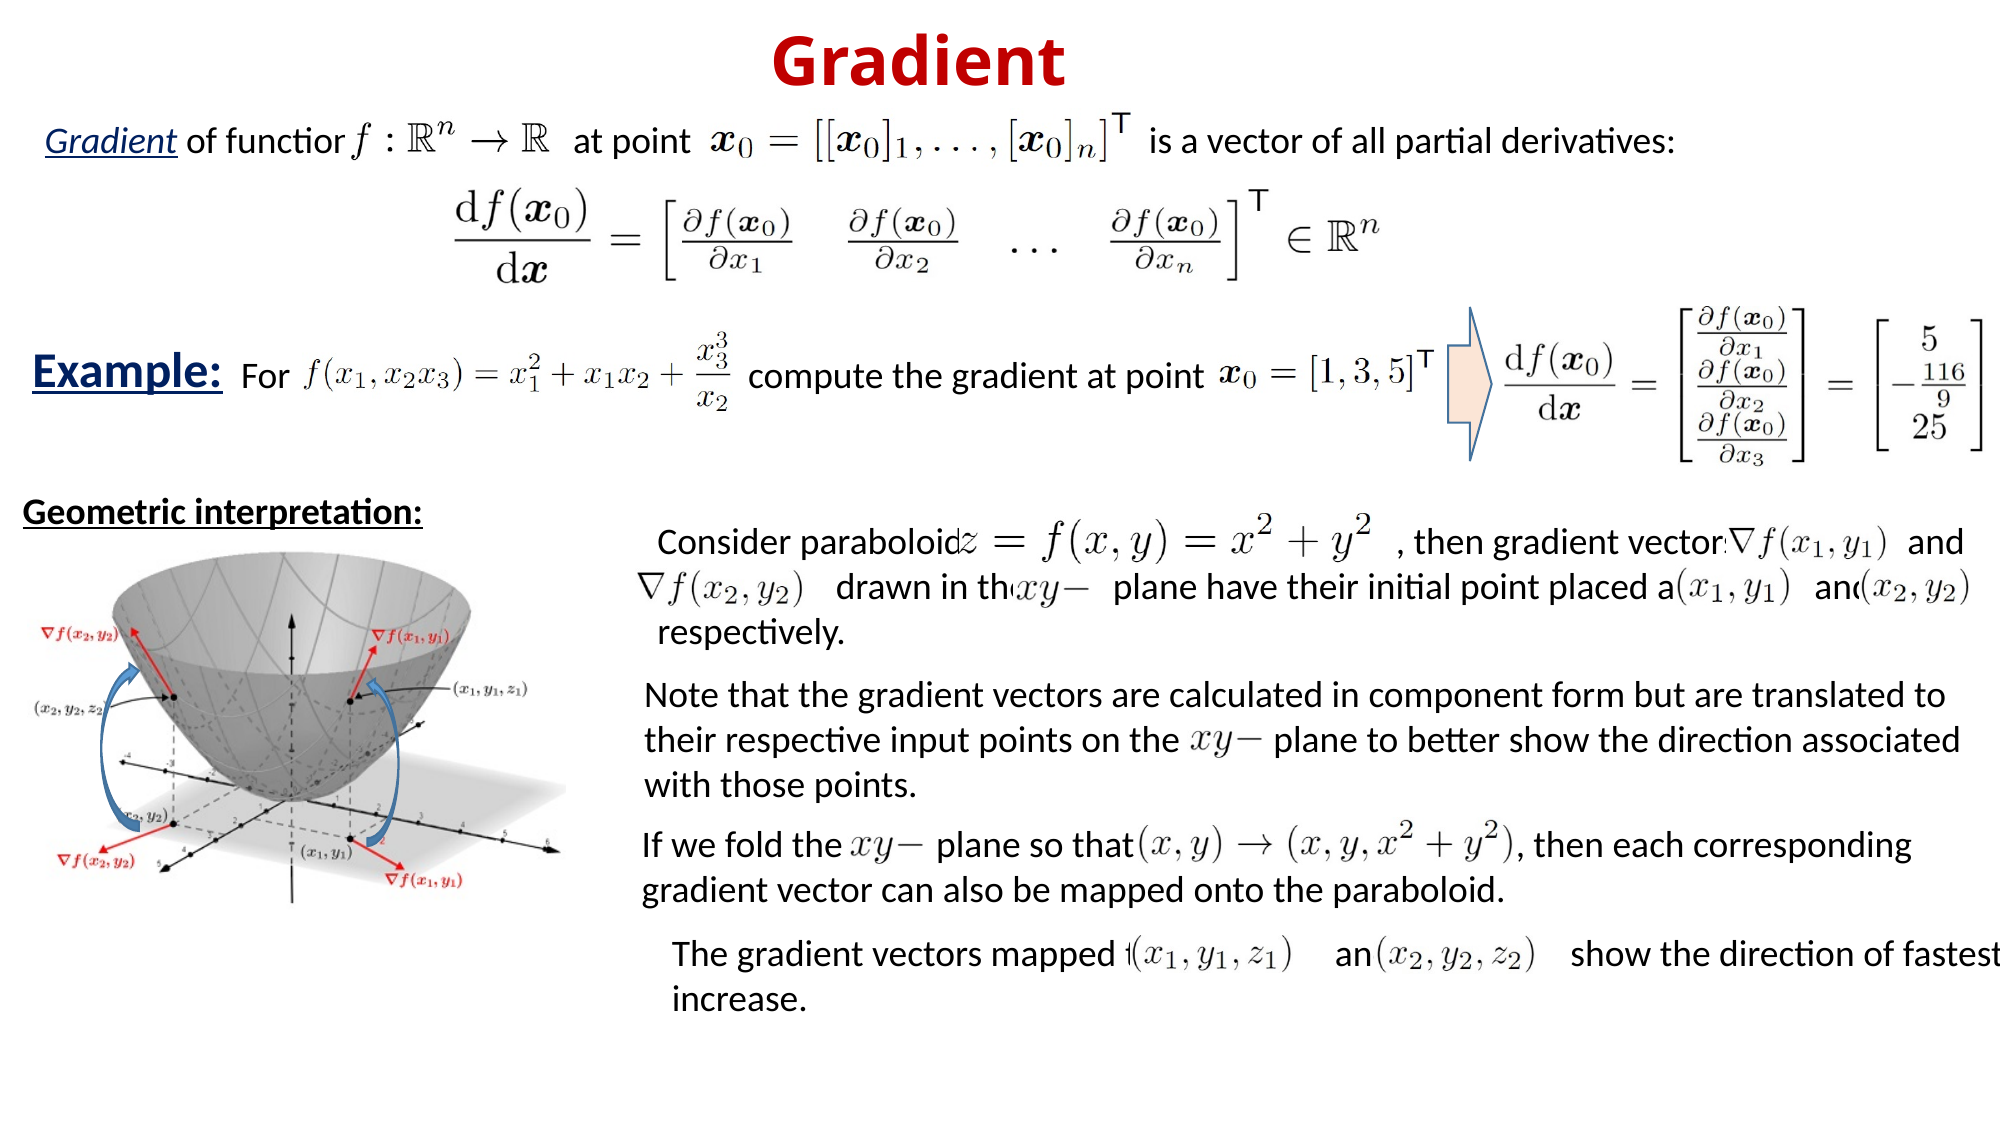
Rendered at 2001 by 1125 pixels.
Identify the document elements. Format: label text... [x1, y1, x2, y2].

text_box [619, 509, 2000, 662]
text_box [222, 330, 1435, 415]
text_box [16, 108, 1708, 288]
picture [1498, 306, 1986, 469]
text_box [1447, 306, 1493, 462]
text_box Example: [17, 329, 238, 405]
title Gradient [56, 19, 1782, 109]
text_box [621, 812, 1944, 919]
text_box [621, 922, 2000, 1029]
picture [27, 539, 566, 912]
text_box Geometric interpretation: [7, 479, 449, 585]
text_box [620, 662, 1996, 814]
